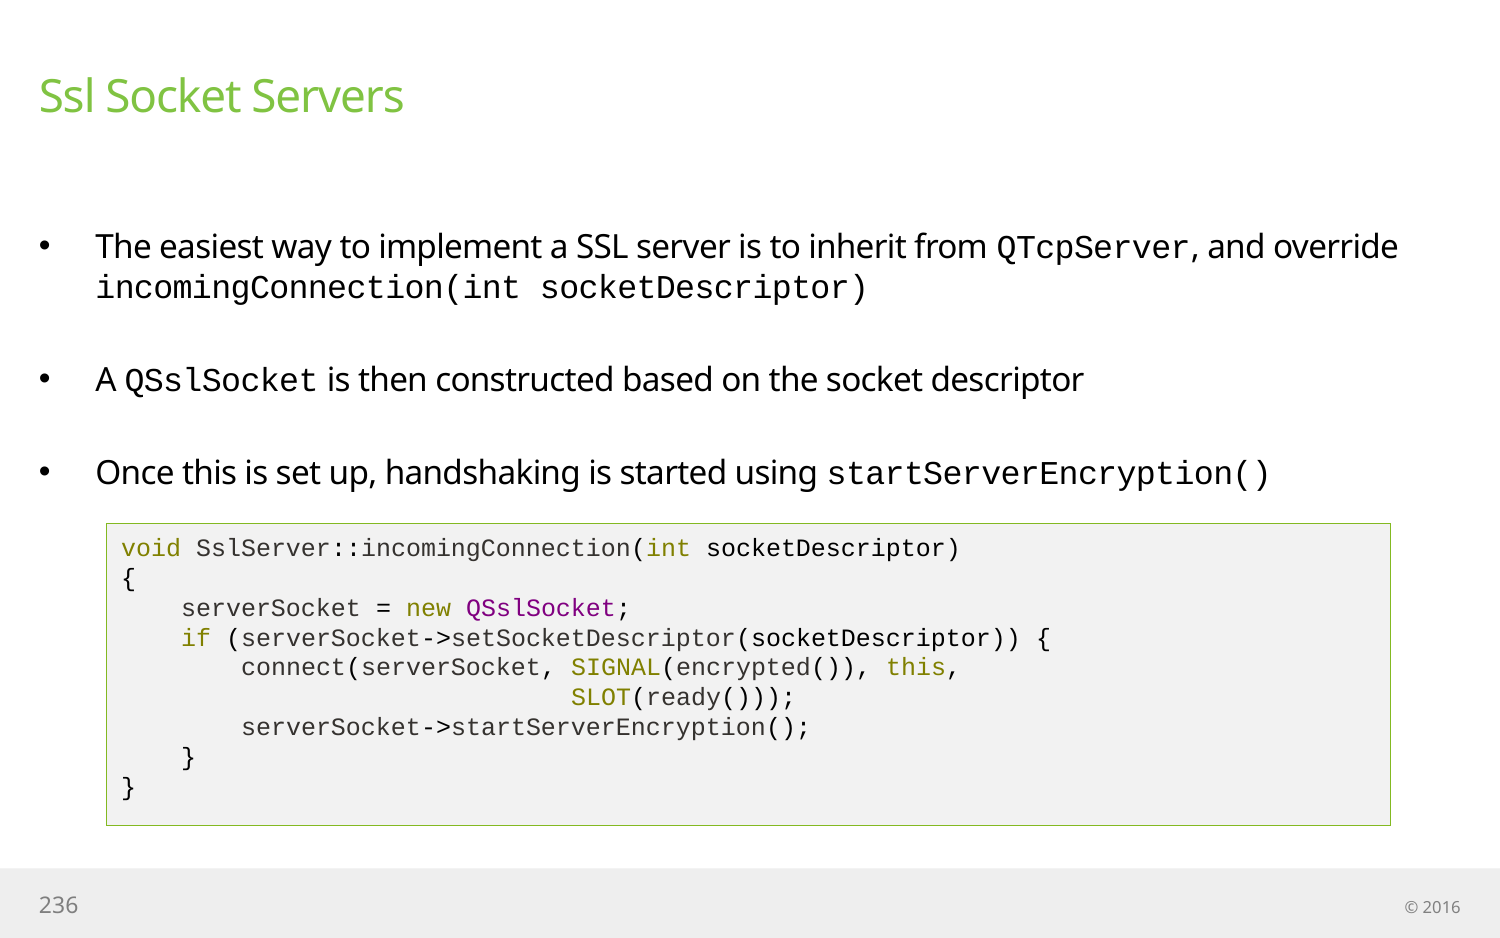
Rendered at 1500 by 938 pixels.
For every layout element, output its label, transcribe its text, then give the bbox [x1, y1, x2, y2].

title Ssl Socket Servers [39, 66, 1052, 195]
footer © 2016 [1188, 896, 1461, 917]
slide_number 236 [39, 892, 410, 921]
list The easiest way to implement a SSL server is to inherit from QTcpServer, and override incomingConnection(int socketDescriptor) A QSslSocket is then constructed based on the socket descriptor Once this is set up, handshaking is started using startServerEncryption() [39, 224, 1471, 846]
text_box void SslServer::incomingConnection(int socketDescriptor) { serverSocket = new QSslSocket; if (serverSocket->setSocketDescriptor(socketDescriptor)) { connect(serverSocket, SIGNAL(encrypted()), this, SLOT(ready())); serverSocket->startServerEncryption(); } } [106, 523, 1391, 826]
